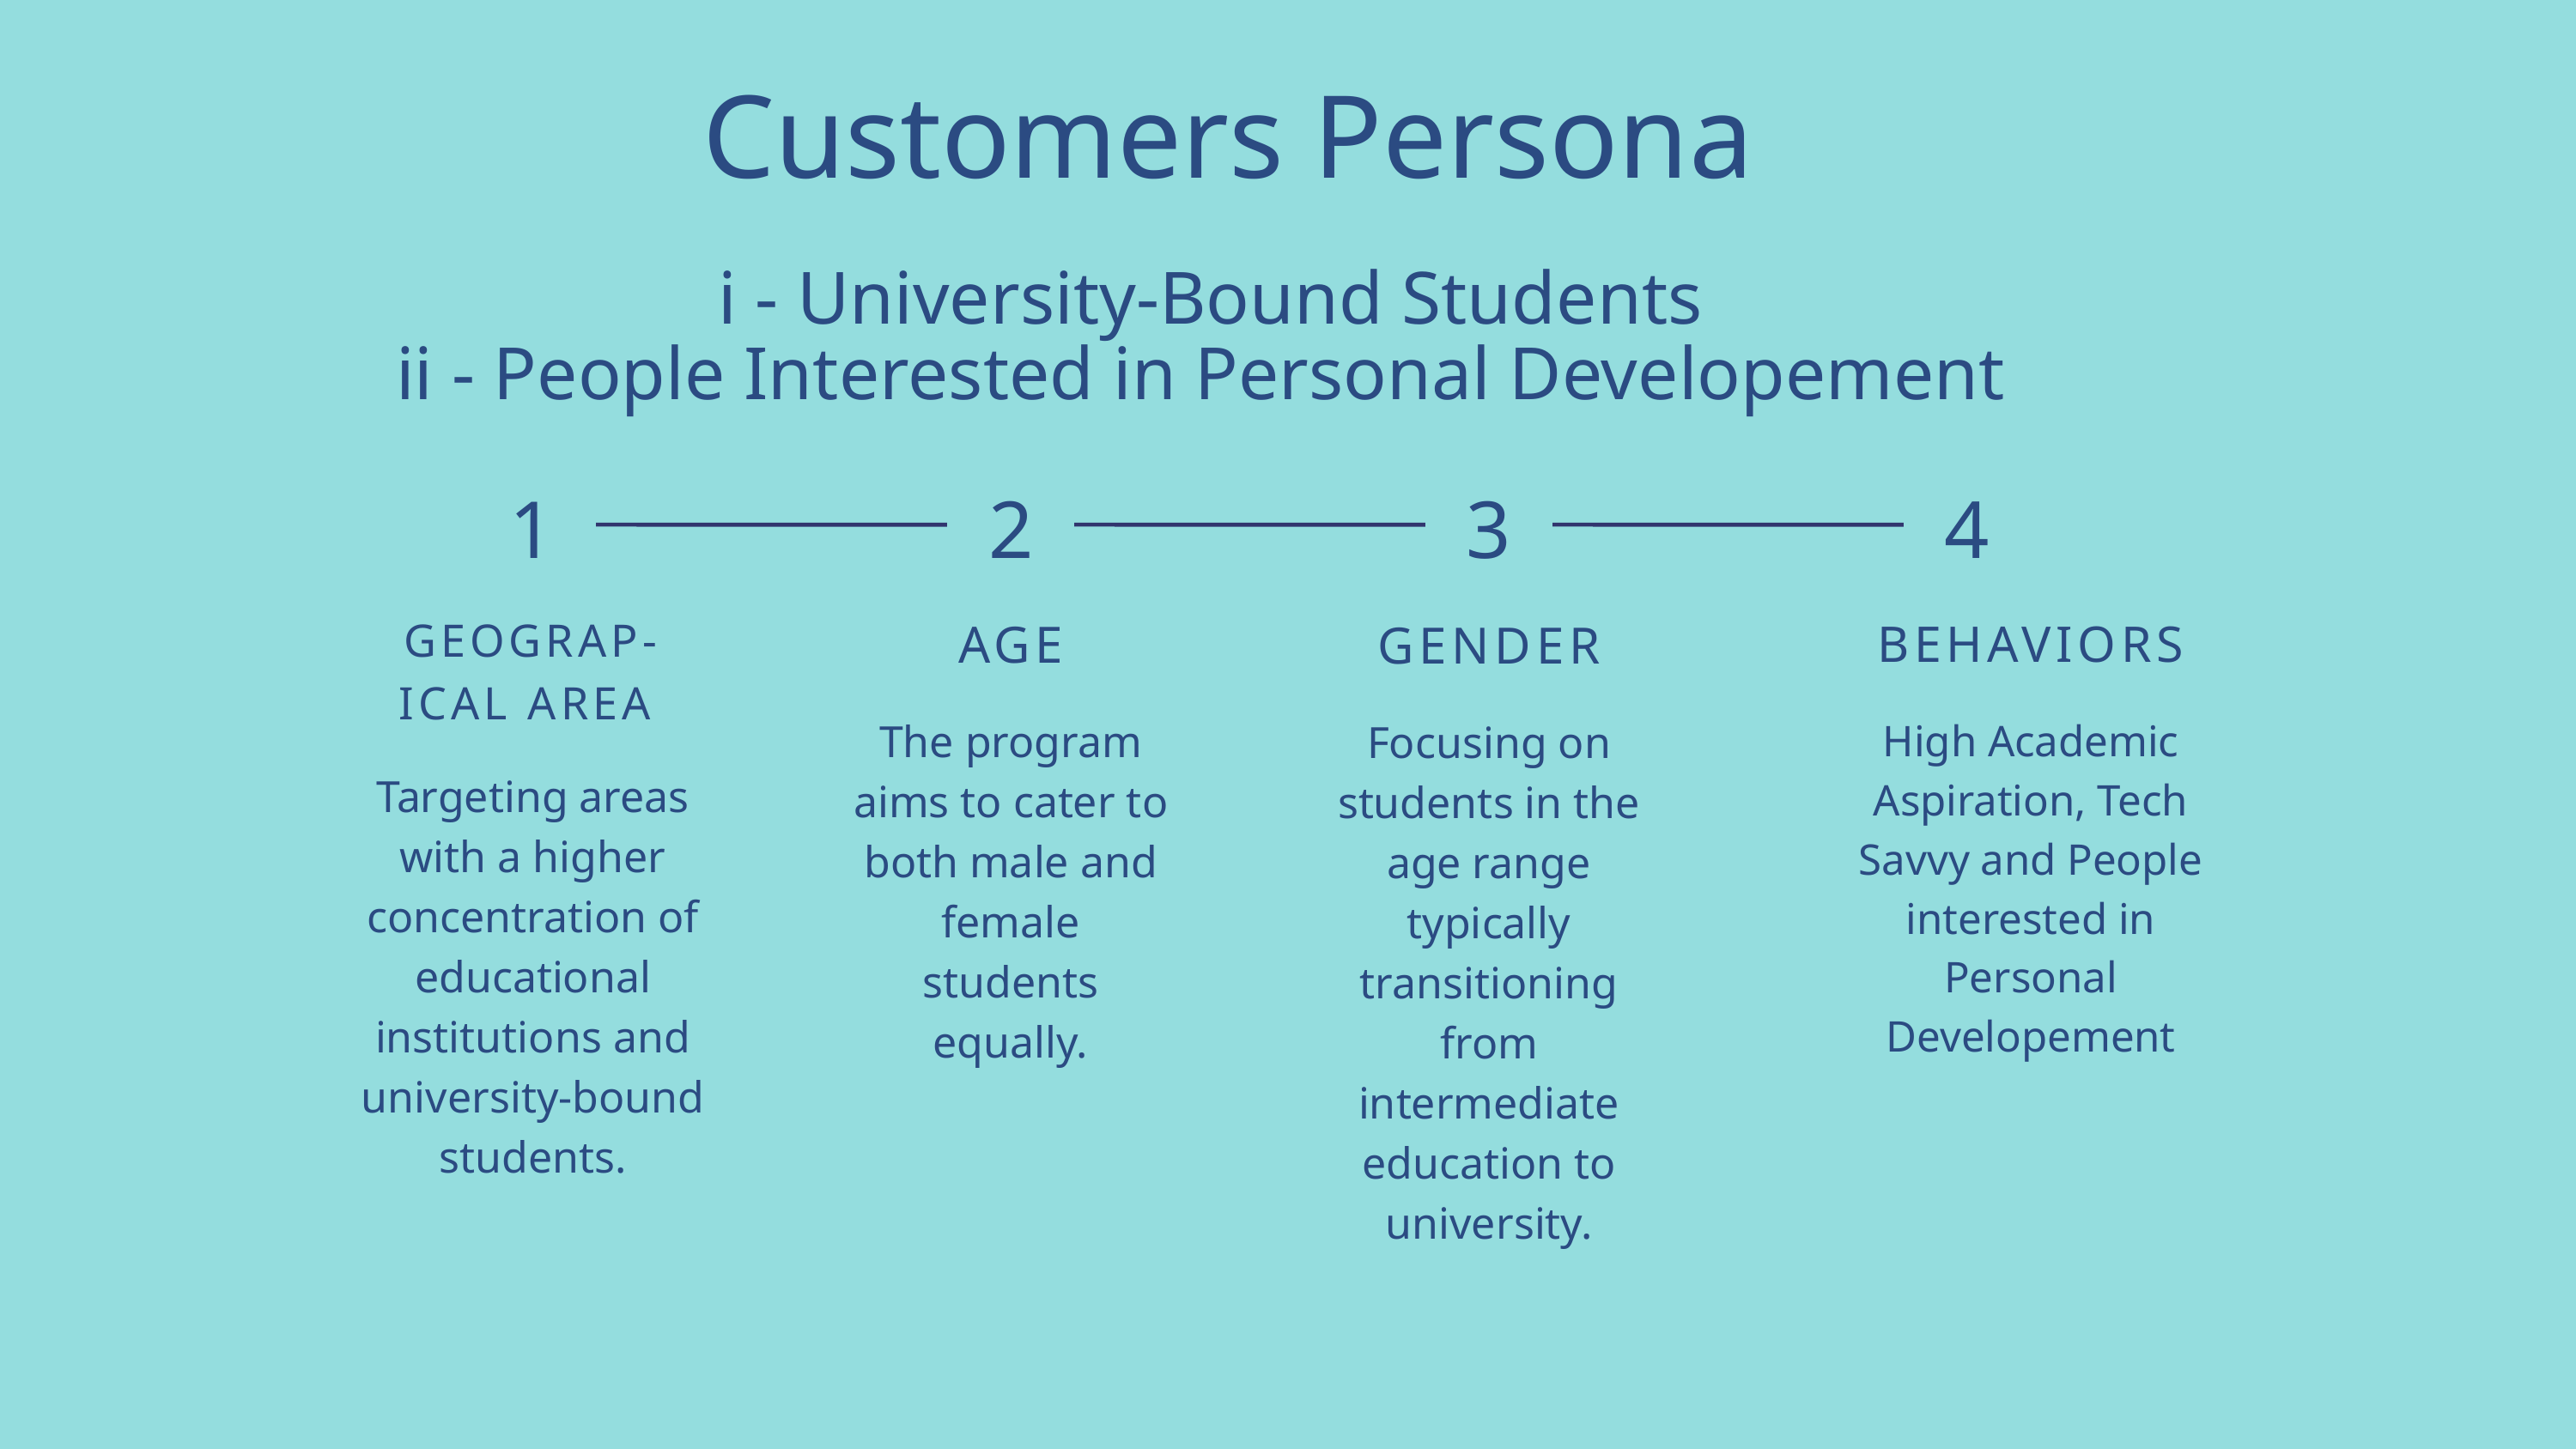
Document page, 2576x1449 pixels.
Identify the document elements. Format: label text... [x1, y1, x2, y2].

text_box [1903, 462, 2032, 587]
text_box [947, 462, 1075, 587]
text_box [359, 608, 707, 1262]
text_box Customers Persona [91, 81, 2365, 202]
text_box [841, 608, 1181, 1088]
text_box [1315, 609, 1663, 1326]
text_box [469, 462, 597, 587]
text_box i - University-Bound Students ii - People Interested in Personal Developement [91, 262, 2330, 415]
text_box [1425, 462, 1553, 587]
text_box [1844, 609, 2217, 1143]
